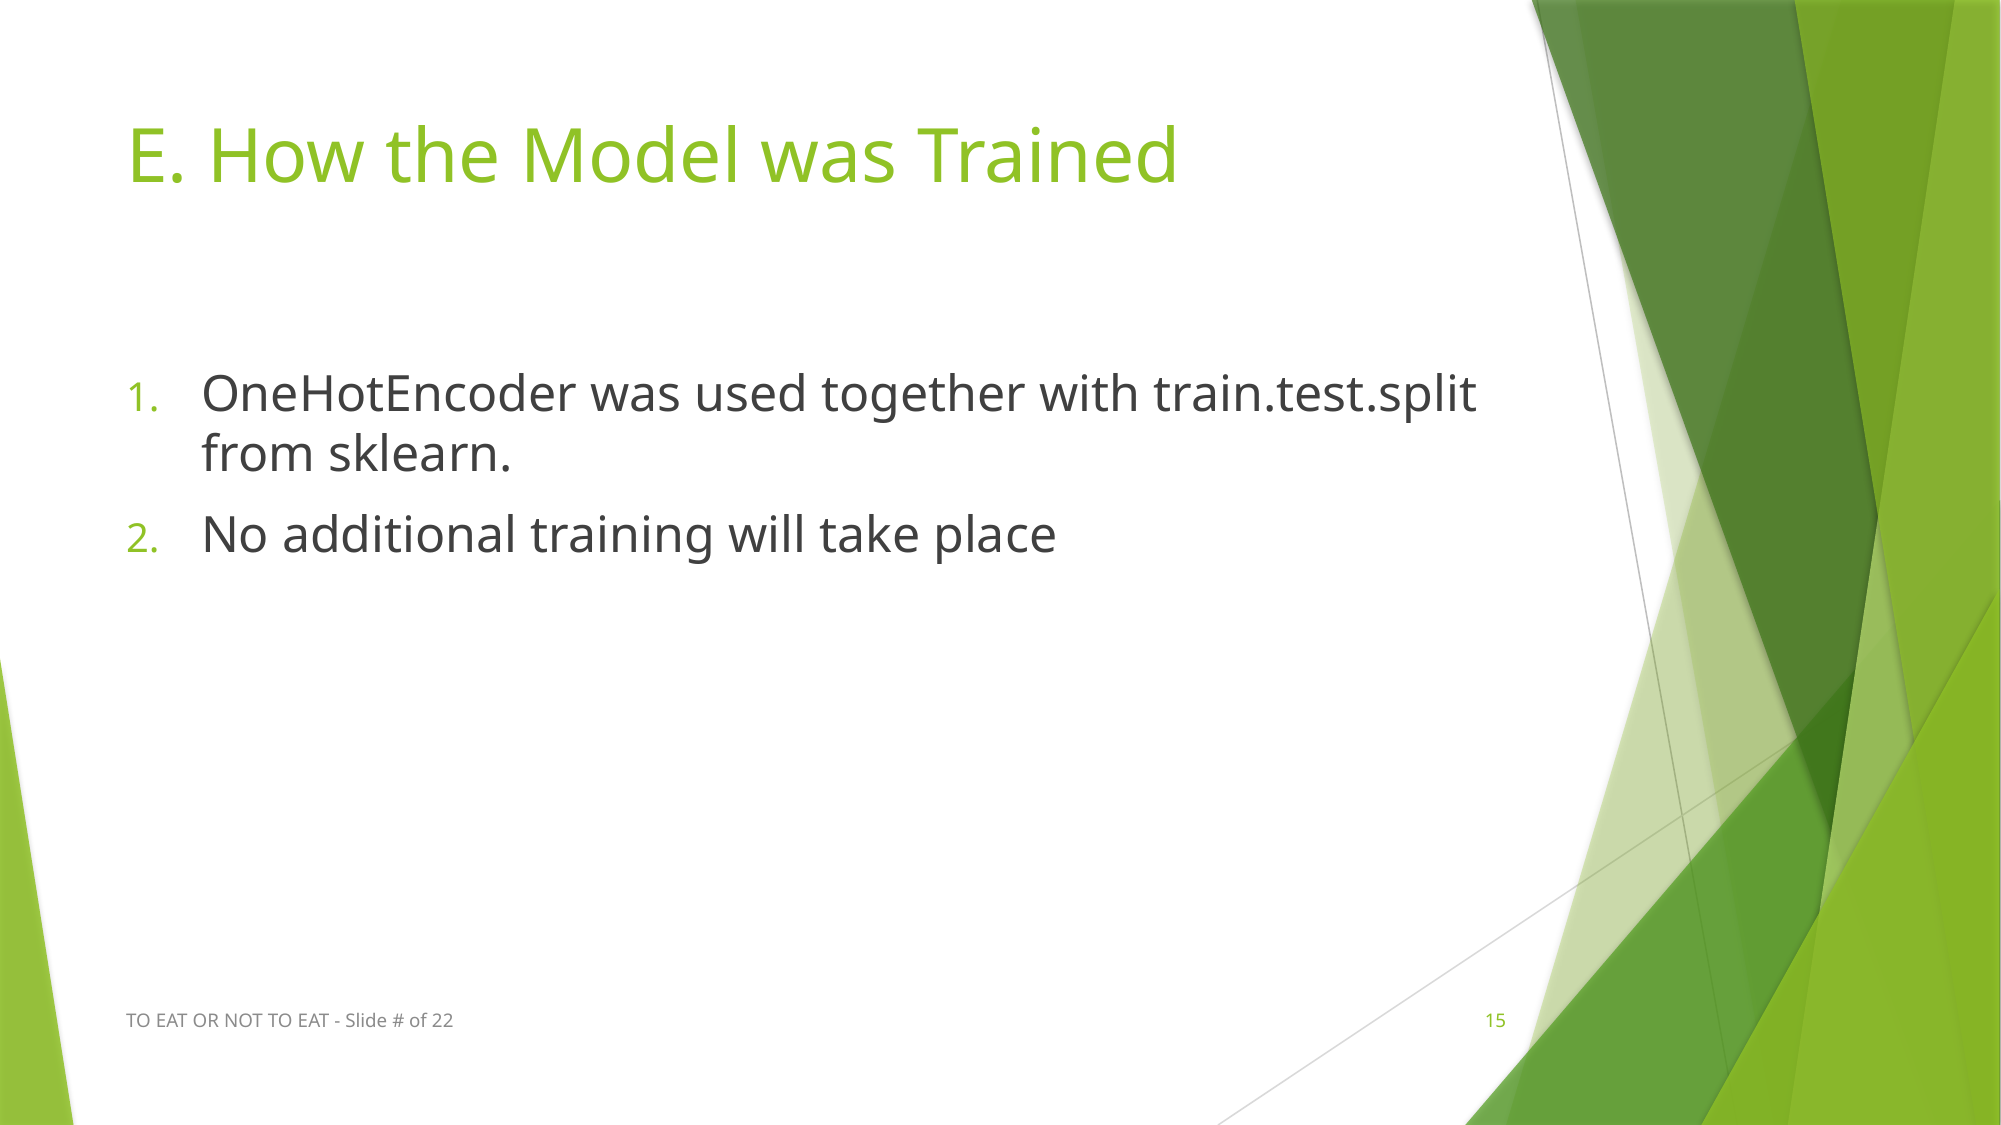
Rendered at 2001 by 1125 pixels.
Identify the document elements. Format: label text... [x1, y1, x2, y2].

slide_number 15 [1409, 991, 1522, 1051]
title E. How the Model was Trained [111, 99, 1522, 317]
list OneHotEncoder was used together with train.test.split from sklearn. No additional training will take place [111, 354, 1522, 992]
footer TO EAT OR NOT TO EAT - Slide # of 22 [111, 991, 1145, 1051]
